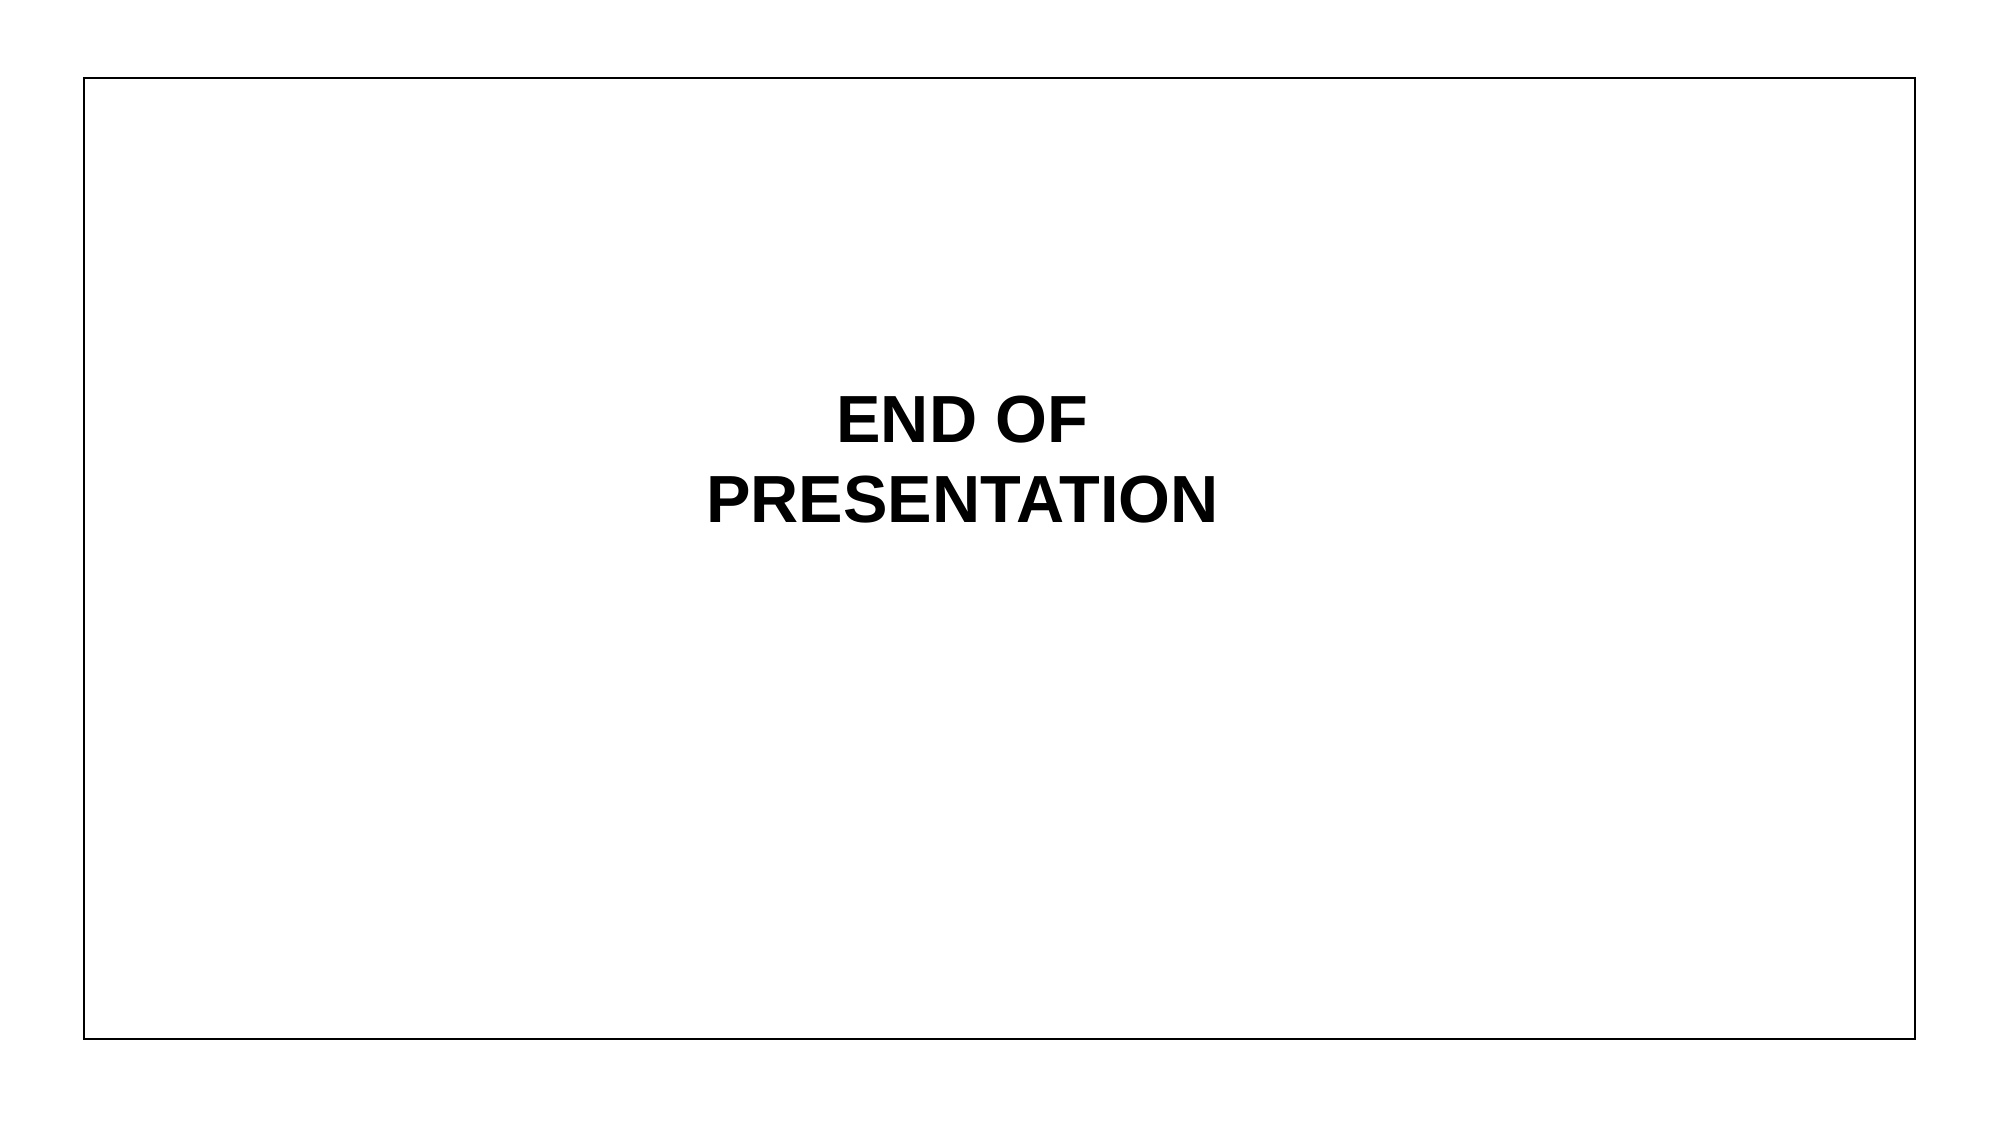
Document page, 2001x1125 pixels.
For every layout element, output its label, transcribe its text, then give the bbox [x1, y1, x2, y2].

text_box [83, 77, 1916, 1040]
text_box END OF PRESENTATION [612, 368, 1314, 564]
